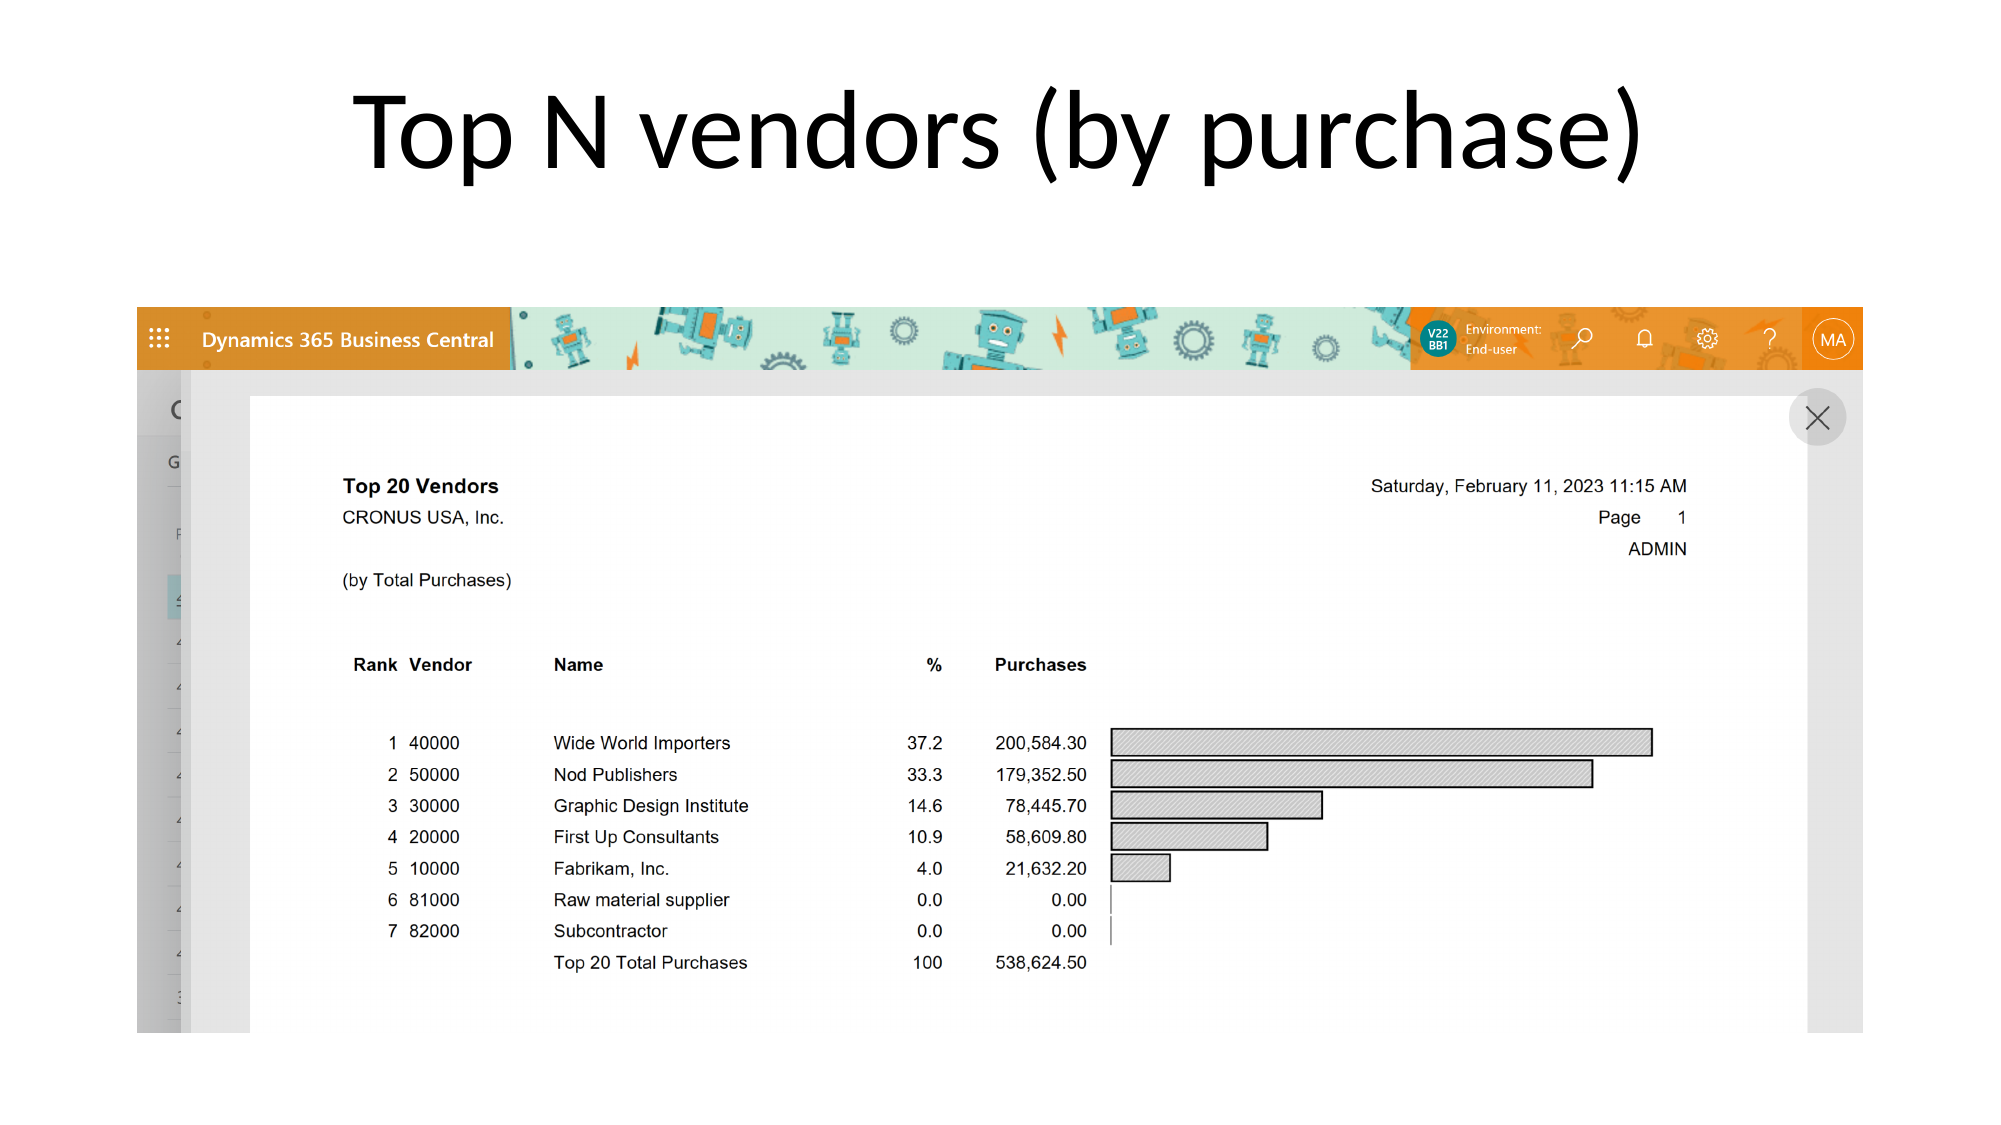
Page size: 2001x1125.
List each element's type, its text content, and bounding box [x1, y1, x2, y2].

picture [137, 307, 1863, 1033]
title Top N vendors (by purchase) [137, 47, 1863, 201]
